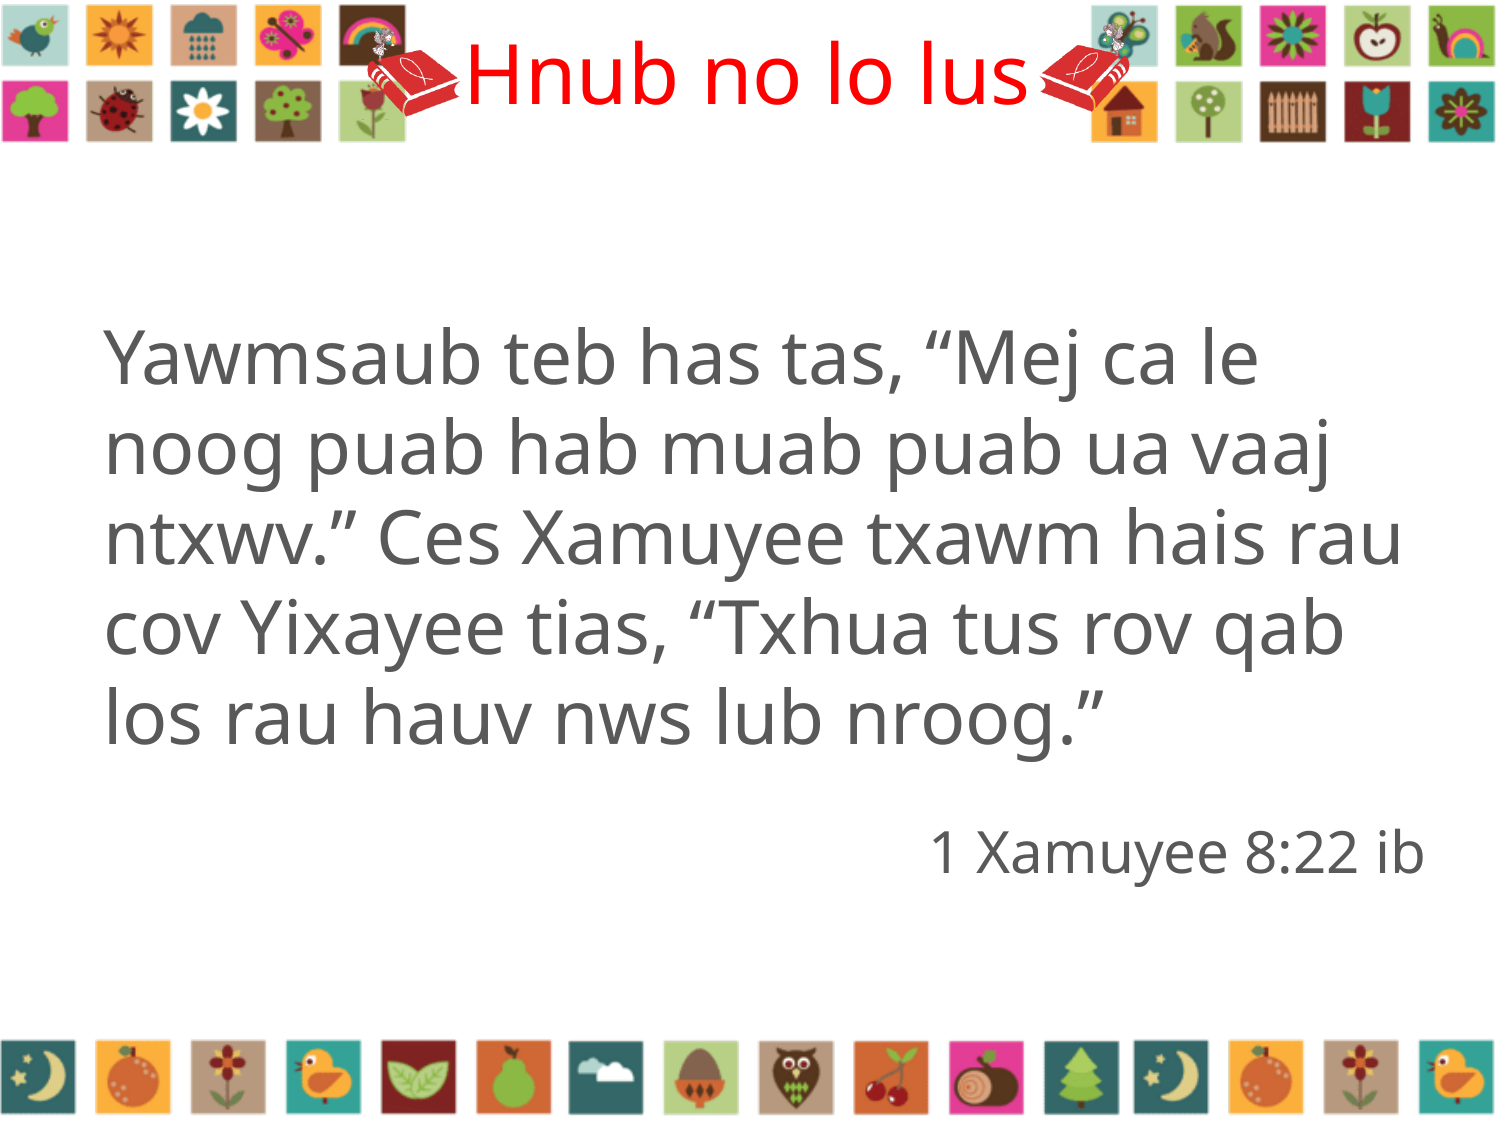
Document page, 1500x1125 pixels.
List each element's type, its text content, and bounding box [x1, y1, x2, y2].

text_box 1 Xamuyee 8:22 ib [808, 807, 1441, 893]
picture [1008, 3, 1500, 150]
picture [0, 3, 492, 150]
text_box Yawmsaub teb has tas, “Mej ca le noog puab hab muab puab ua vaaj ntxwv.” Ces Xamuyee txawm hais rau cov Yixayee tias, “Txhua tus rov qab los rau hauv nws lub nroog.” [88, 302, 1436, 768]
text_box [0, 1028, 1500, 1118]
text_box Hnub no lo lus [425, 13, 1078, 129]
